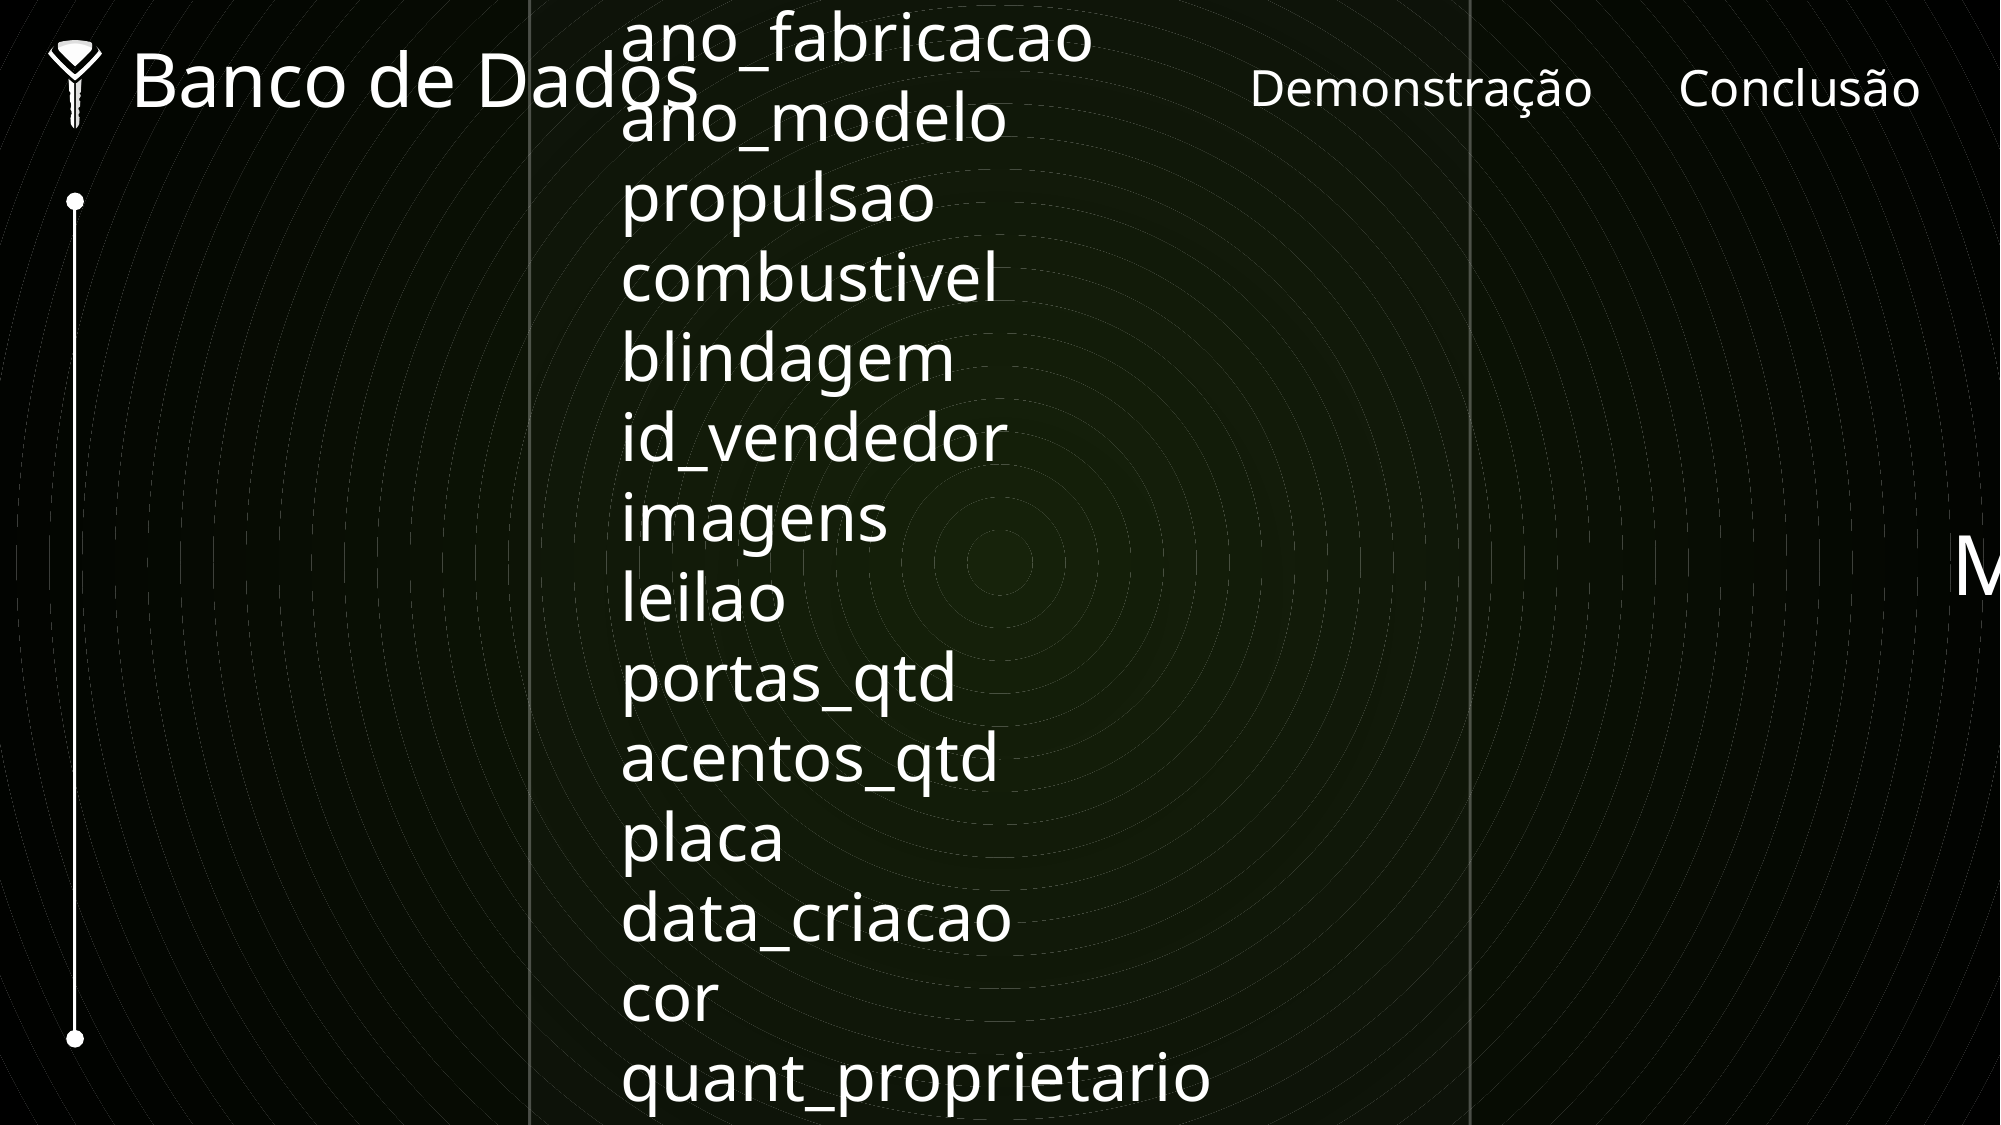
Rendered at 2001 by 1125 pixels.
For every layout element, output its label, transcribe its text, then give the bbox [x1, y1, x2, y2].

text_box [64, 190, 86, 212]
text_box [72, 200, 78, 1040]
text_box Demonstração [1472, 49, 1599, 124]
text_box Banco de Dados [115, 25, 529, 131]
text_box Conclusão [1599, 49, 2000, 124]
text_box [529, 0, 1471, 1125]
picture [47, 40, 103, 129]
text_box [64, 1029, 86, 1050]
text_box Momento da demonstração [1936, 504, 2000, 620]
